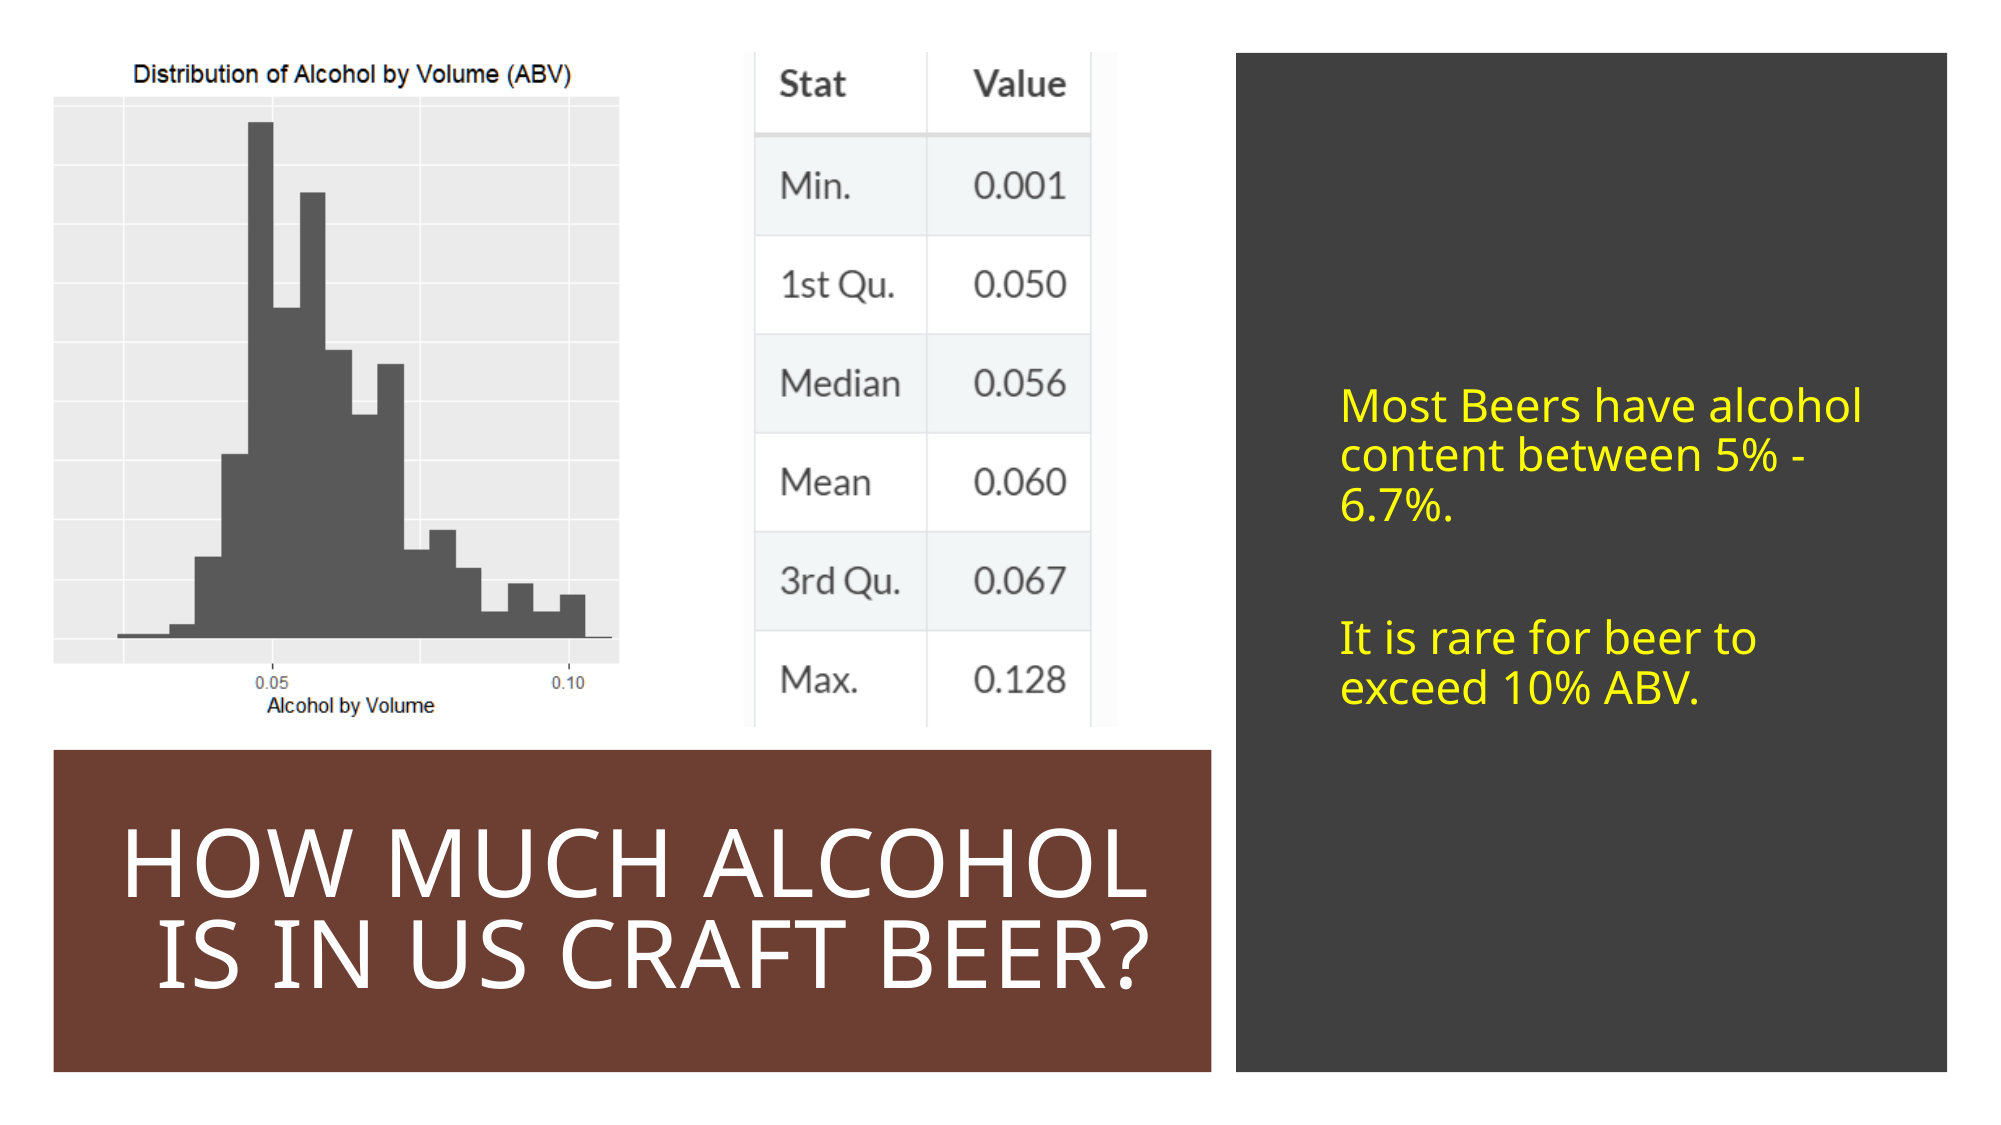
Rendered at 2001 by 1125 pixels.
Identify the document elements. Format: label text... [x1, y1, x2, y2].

text_box [52, 749, 1213, 1073]
picture [743, 52, 1118, 727]
text_box [1235, 51, 1948, 1074]
picture [53, 52, 620, 727]
title How much Alcohol is in US craft beer? [85, 782, 1168, 1049]
list Most Beers have alcohol content between 5% - 6.7%. It is rare for beer to exceed 10% ABV. [1317, 150, 1879, 947]
